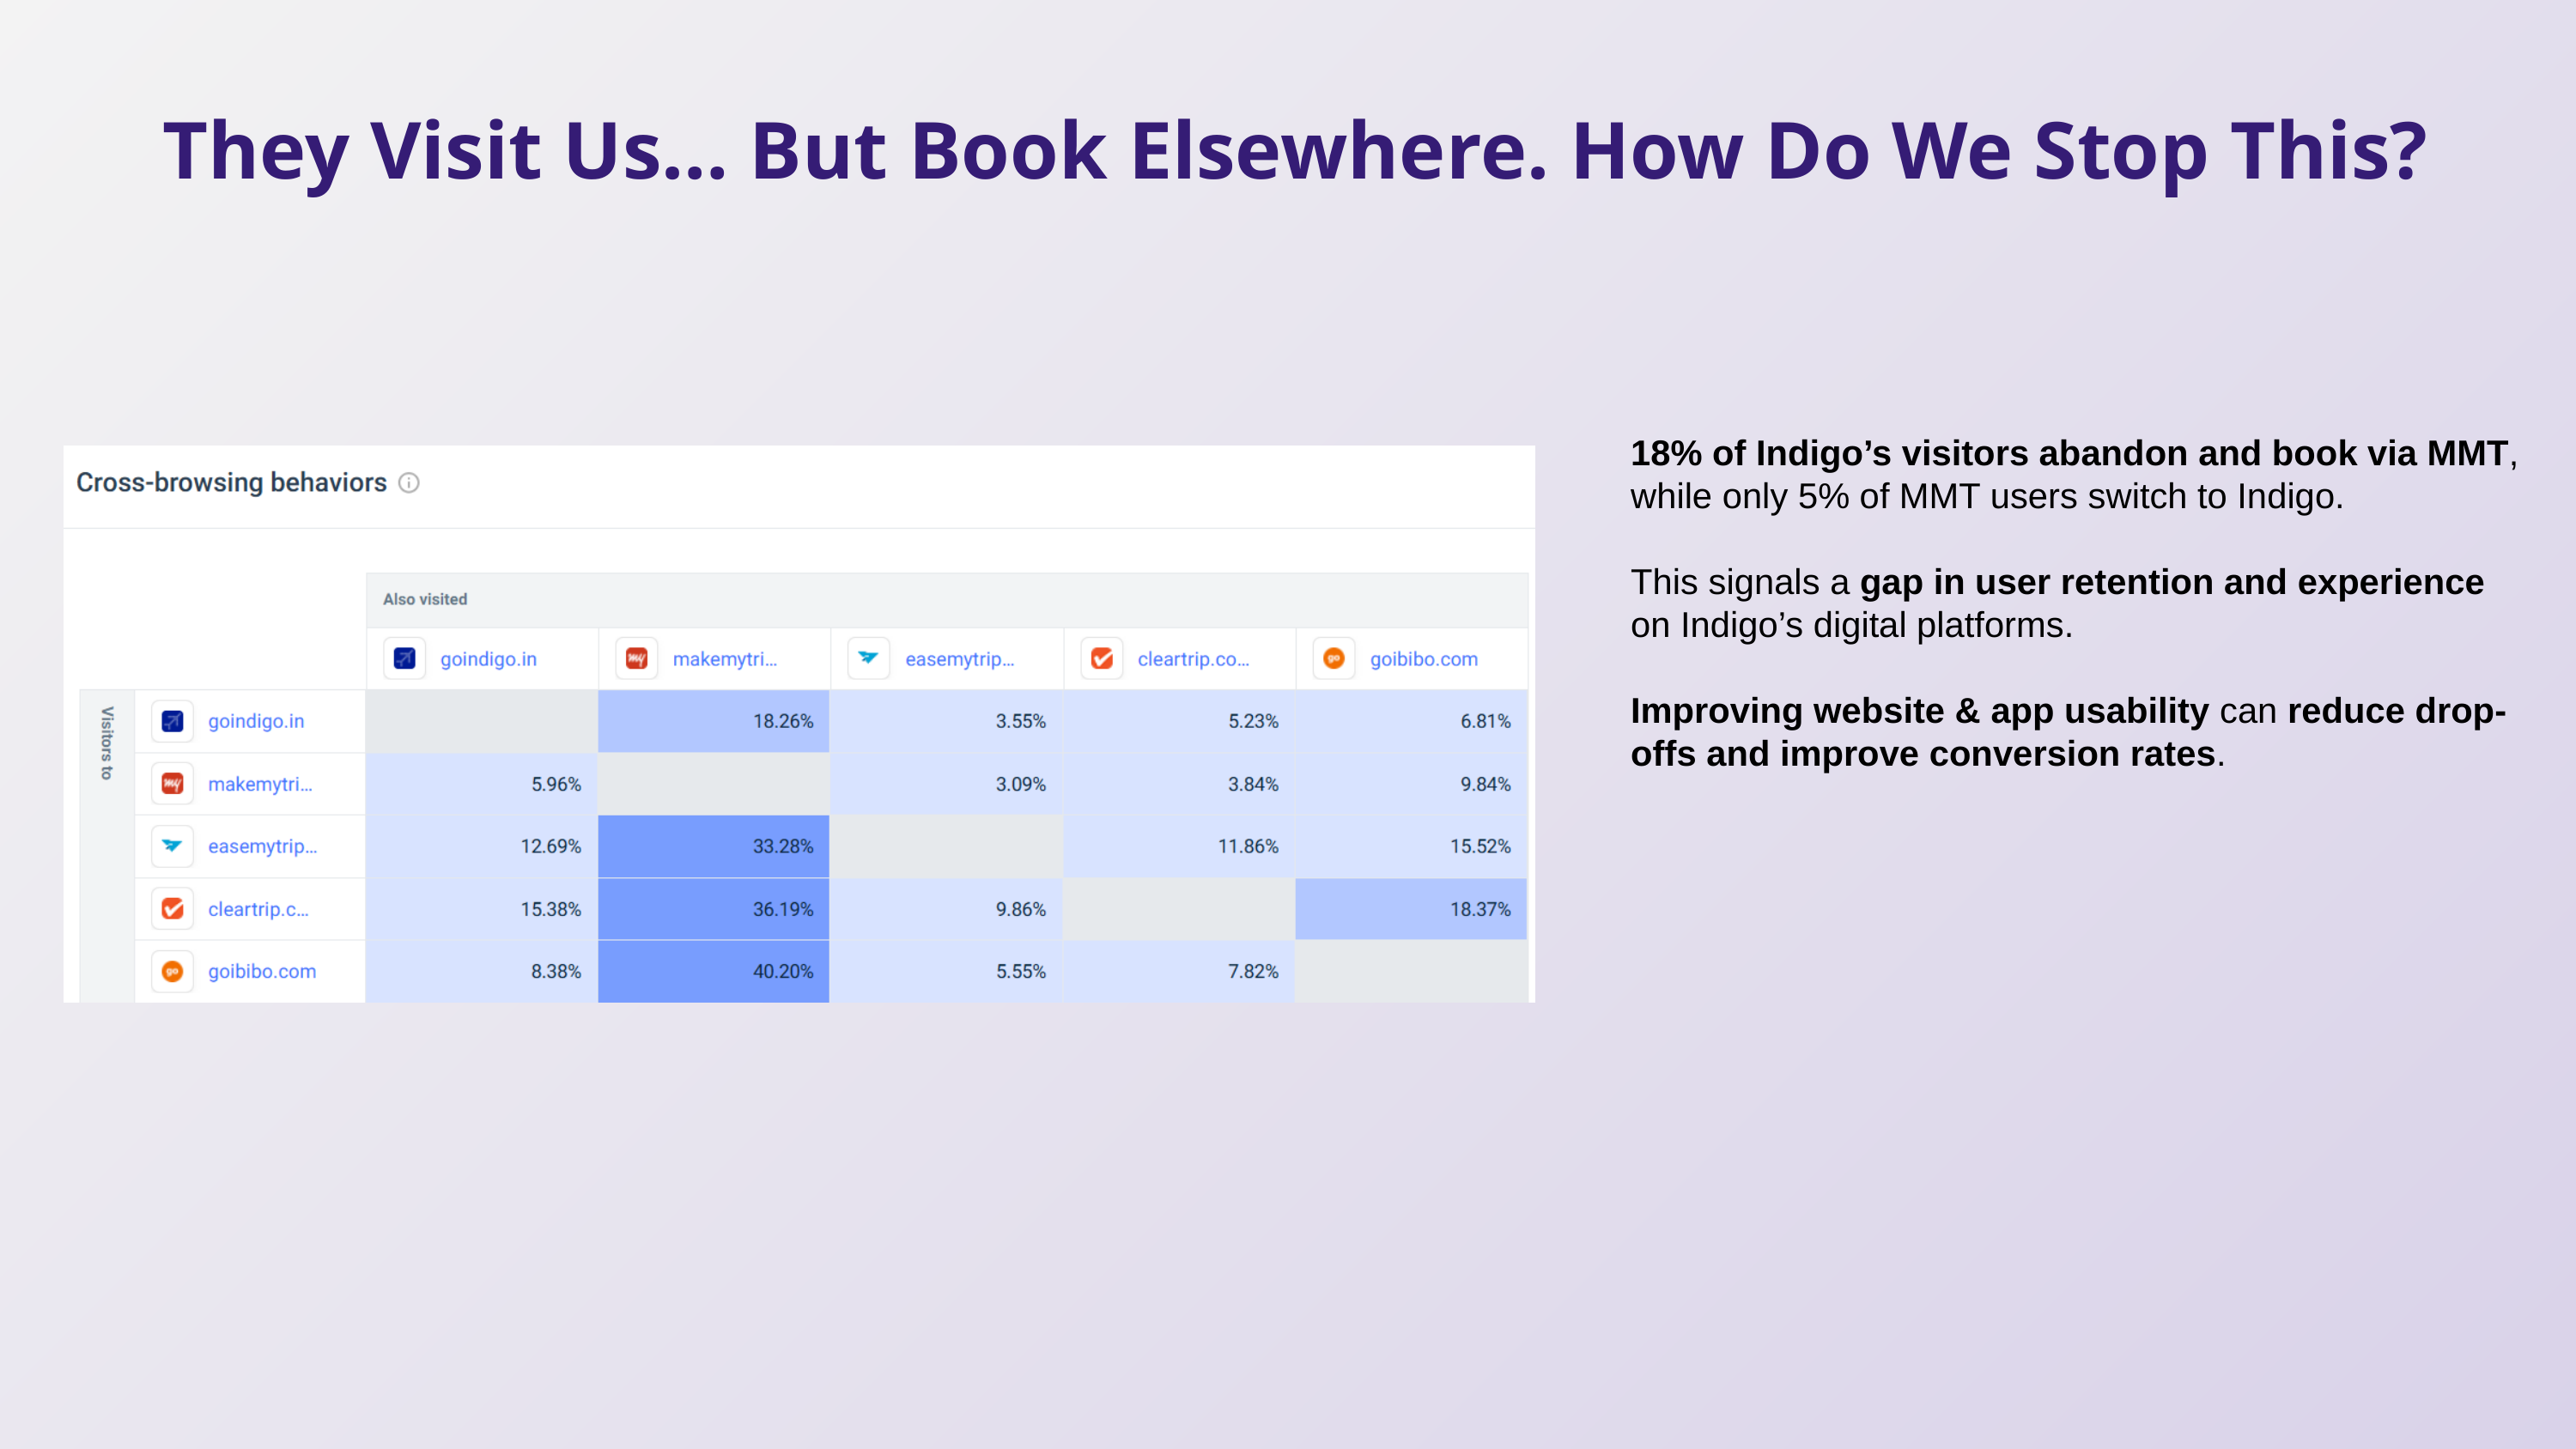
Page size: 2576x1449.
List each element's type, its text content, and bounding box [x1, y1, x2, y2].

text_box 18% of Indigo’s visitors abandon and book via MMT, while only 5% of MMT users switch to Indigo. This signals a gap in user retention and experience on Indigo’s digital platforms. Improving website & app usability can reduce drop-offs and improve conversion rates. [1618, 416, 2536, 879]
picture [64, 446, 1535, 1003]
title They Visit Us… But Book Elsewhere. How Do We Stop This? [149, 67, 2468, 228]
